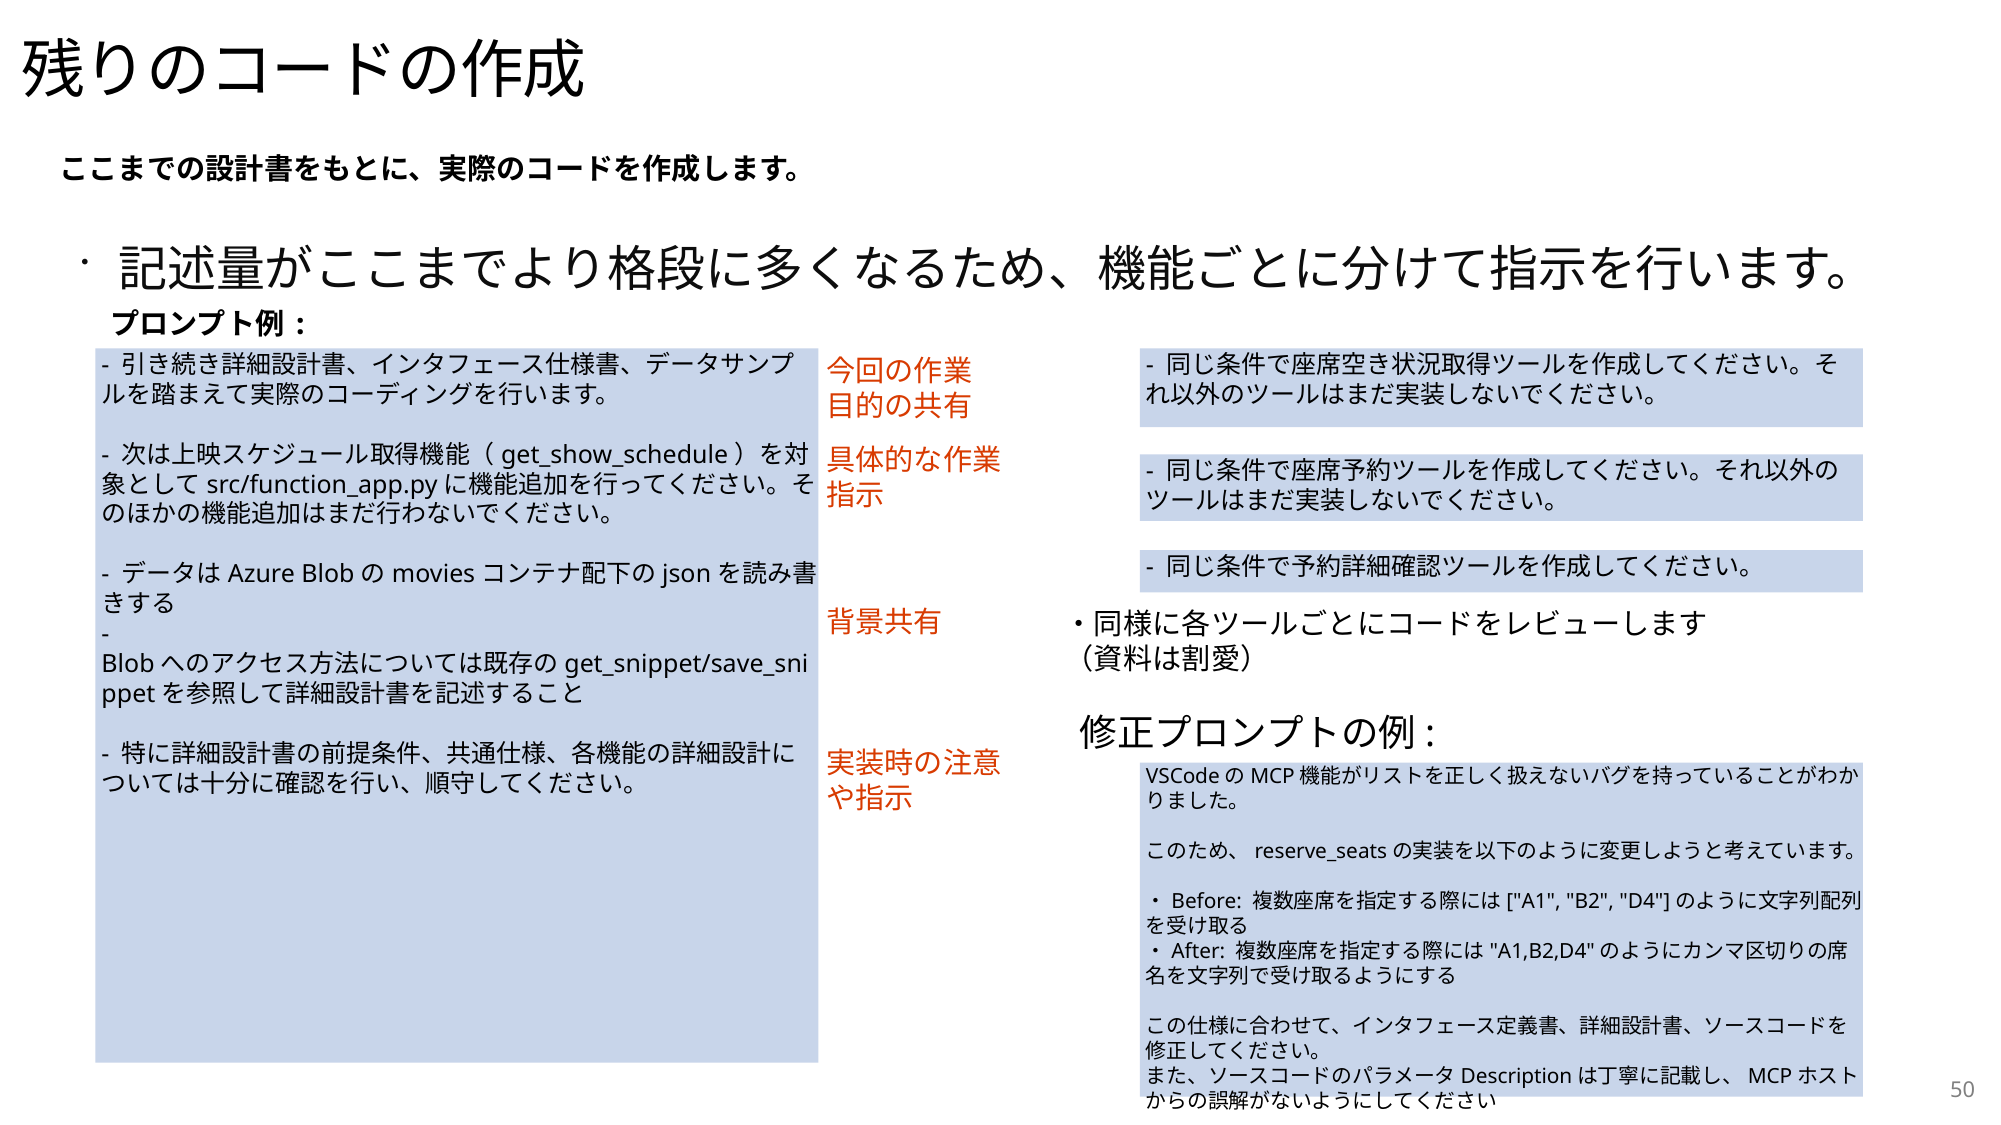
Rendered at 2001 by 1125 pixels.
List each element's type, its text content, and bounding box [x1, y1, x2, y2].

list ここまでの設計書をもとに、実際のコードを作成します。 [35, 116, 1934, 220]
list 記述量がここまでより格段に多くなるため、機能ごとに分けて指示を行います。 [77, 237, 1863, 298]
text_box 背景共有 [826, 603, 1015, 639]
text_box - 同じ条件で座席空き状況取得ツールを作成してください。それ以外のツールはまだ実装しないでください。 [1139, 348, 1863, 428]
title 残りのコードの作成 [21, 28, 1747, 106]
text_box - 引き続き詳細設計書、インタフェース仕様書、データサンプルを踏まえて実際のコーディングを行います。 - 次は上映スケジュール取得機能（get_show_schedule）を対象としてsrc/function_app.pyに機能追加を行ってください。そのほかの機能追加はまだ行わないでください。 - データはAzure Blobのmoviesコンテナ配下のjsonを読み書きする - Blobへのアクセス方法については既存のget_snippet/save_snippetを参照して詳細設計書を記述すること - 特に詳細設計書の前提条件、共通仕様、各機能の詳細設計については十分に確認を行い、順守してください。 [95, 348, 819, 1063]
text_box プロンプト例: [95, 297, 827, 348]
text_box VSCodeのMCP機能がリストを正しく扱えないバグを持っていることがわかりました。 このため、reserve_seatsの実装を以下のように変更しようと考えています。 ・Before: 複数座席を指定する際には["A1", "B2", "D4"]のように文字列配列を受け取る ・After: 複数座席を指定する際には"A1,B2,D4"のようにカンマ区切りの席名を文字列で受け取るようにする この仕様に合わせて、インタフェース定義書、詳細設計書、ソースコードを修正してください。 また、ソースコードのパラメータDescriptionは丁寧に記載し、MCPホストからの誤解がないようにしてください [1139, 762, 1863, 1097]
text_box - 同じ条件で予約詳細確認ツールを作成してください。 [1139, 550, 1863, 593]
text_box - 同じ条件で座席予約ツールを作成してください。それ以外のツールはまだ実装しないでください。 [1139, 454, 1863, 521]
text_box ・同様に各ツールごとにコードをレビューします （資料は割愛） [1064, 605, 1961, 701]
slide_number 50 [1539, 1067, 1990, 1125]
text_box 修正プロンプトの例: [1064, 701, 2000, 762]
text_box 実装時の注意や指示 [826, 743, 1015, 814]
text_box 今回の作業 目的の共有 [826, 352, 1015, 423]
text_box 具体的な作業指示 [826, 441, 1015, 512]
